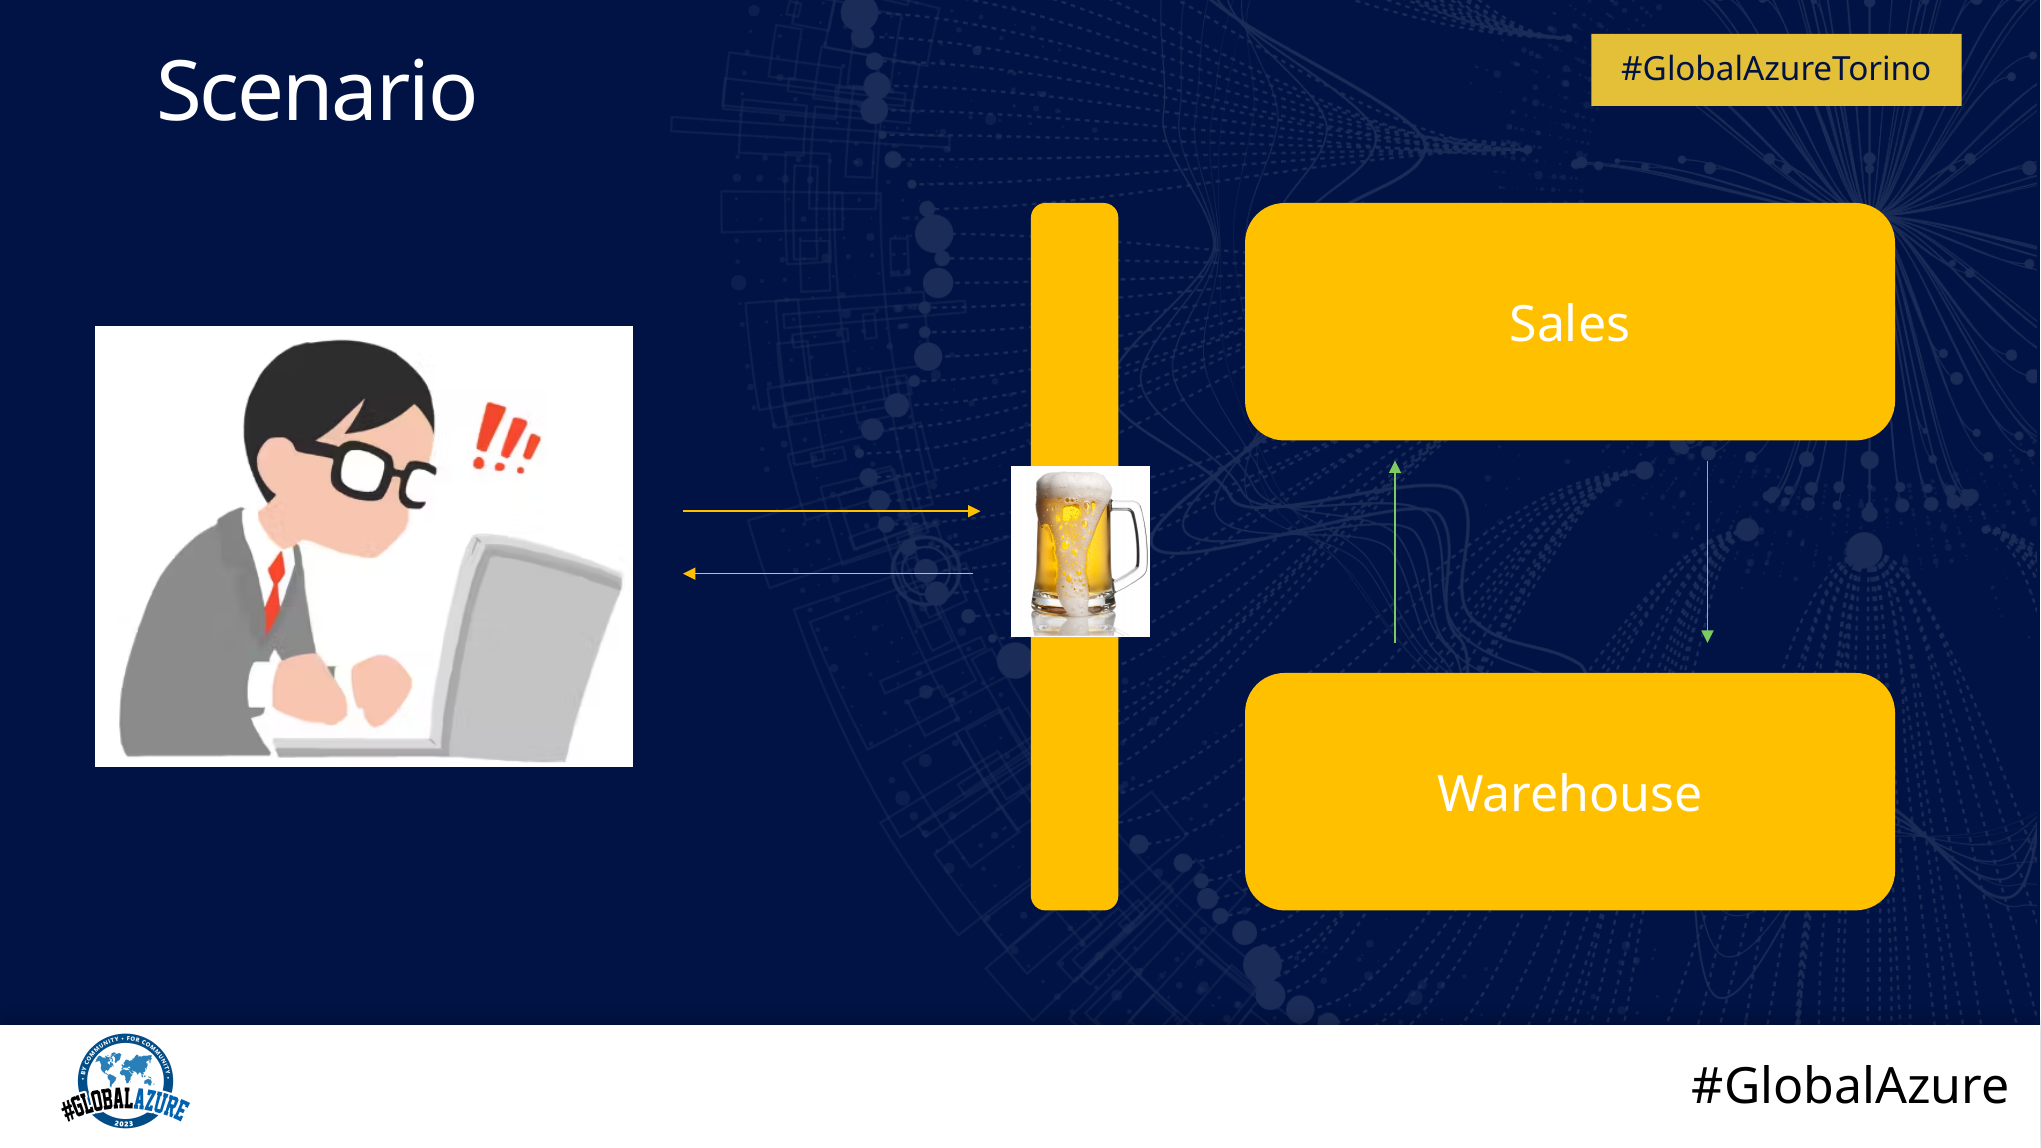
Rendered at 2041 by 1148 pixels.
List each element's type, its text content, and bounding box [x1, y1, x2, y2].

picture [94, 326, 633, 767]
text_box [1030, 637, 1120, 912]
picture [57, 1029, 194, 1134]
picture [1011, 466, 1150, 637]
text_box Scenario [132, 33, 633, 146]
text_box [1030, 202, 1120, 466]
text_box Sales [1244, 202, 1896, 442]
text_box Warehouse [1244, 672, 1896, 912]
